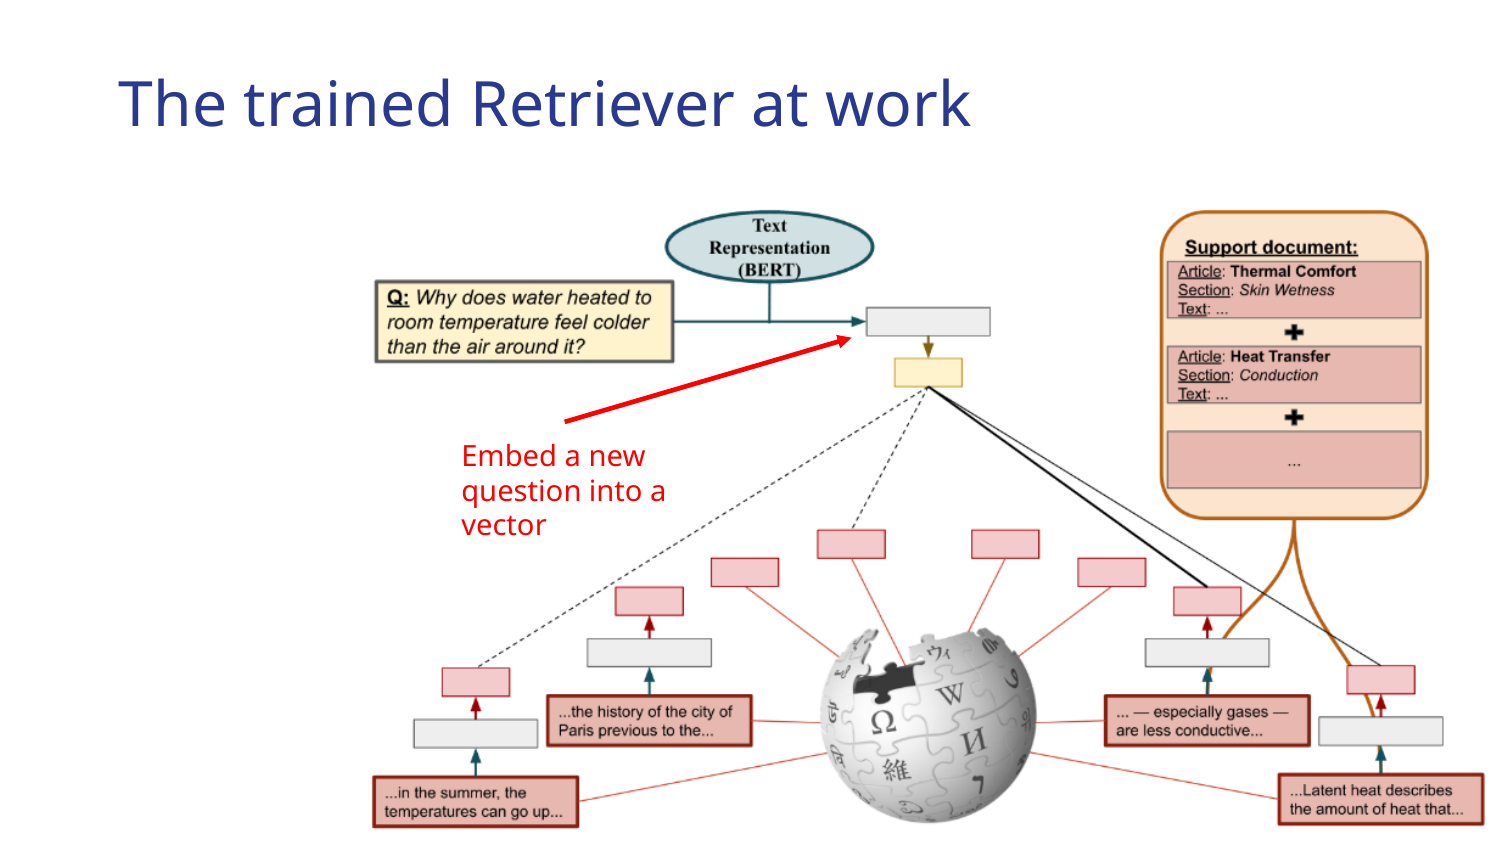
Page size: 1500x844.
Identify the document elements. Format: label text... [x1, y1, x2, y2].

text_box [564, 337, 852, 423]
picture [359, 186, 1496, 840]
title The trained Retriever at work [103, 49, 1453, 188]
